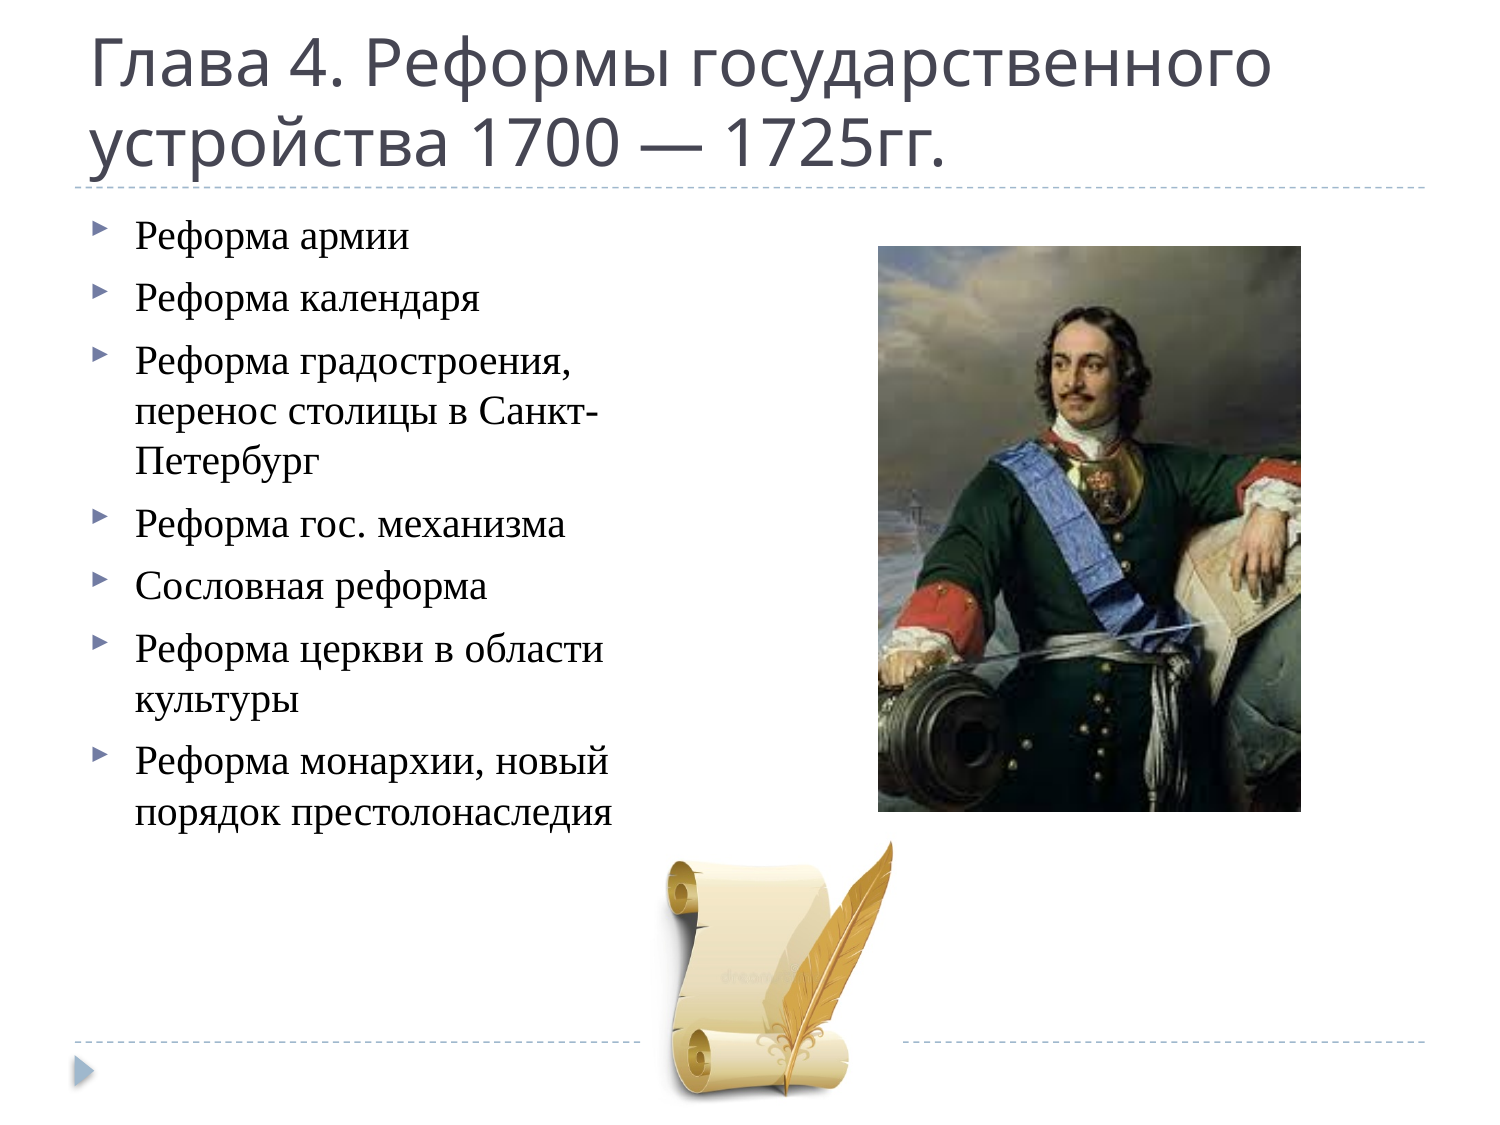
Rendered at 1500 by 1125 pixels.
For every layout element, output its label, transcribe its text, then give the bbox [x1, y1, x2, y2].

list Реформа армии Реформа календаря Реформа градостроения, перенос столицы в Санкт-Петербург Реформа гос. механизма Сословная реформа Реформа церкви в области культуры Реформа монархии, новый порядок престолонаследия [75, 200, 738, 1010]
picture [644, 821, 903, 1125]
title Глава 4. Реформы государственного устройства 1700 — 1725гг. [75, 37, 1425, 188]
picture [878, 245, 1301, 812]
